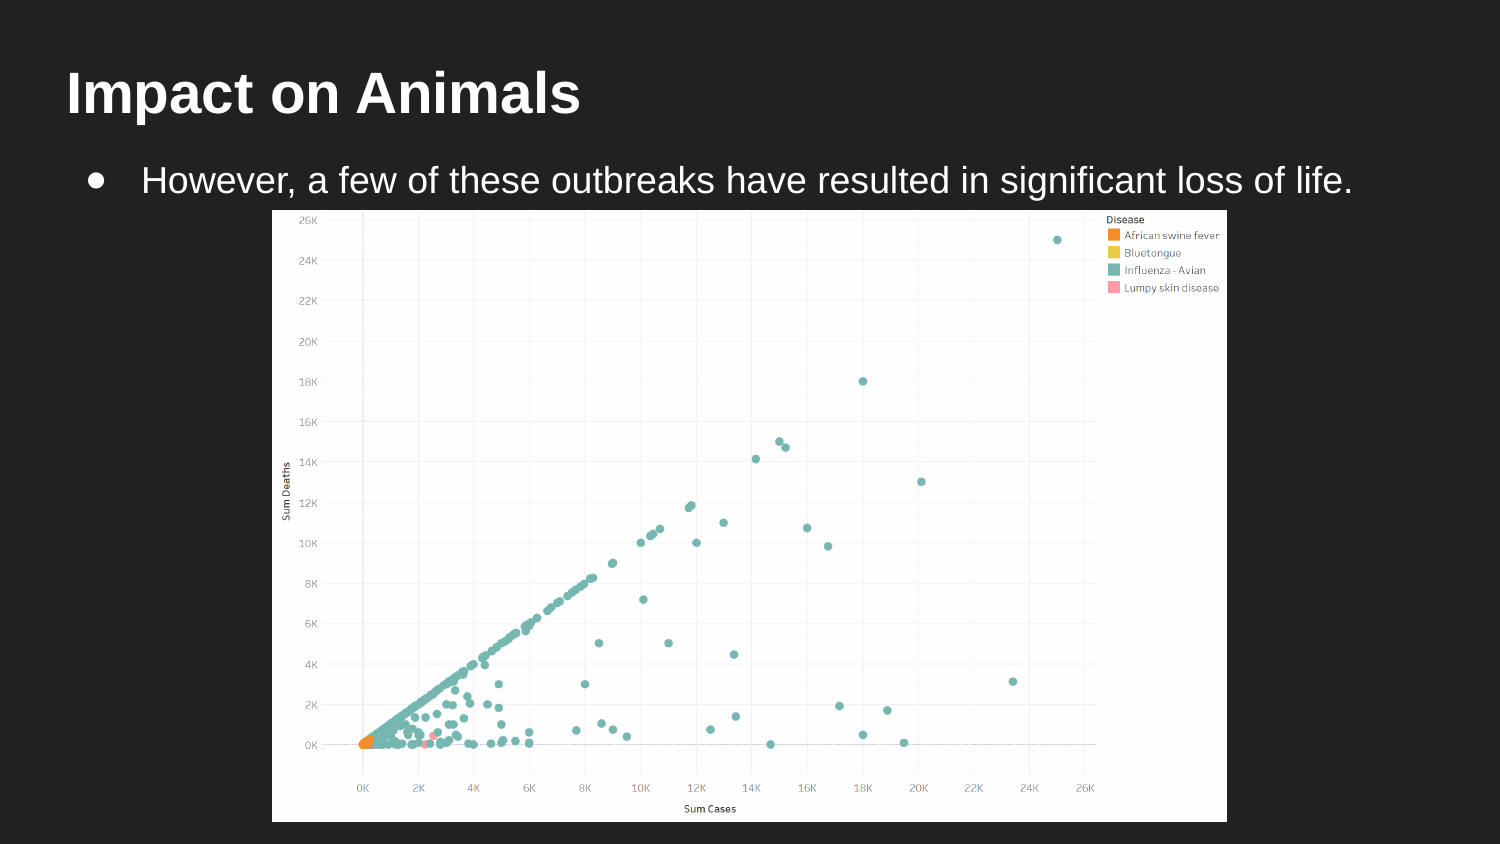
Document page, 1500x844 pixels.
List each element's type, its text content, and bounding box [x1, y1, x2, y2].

list However, a few of these outbreaks have resulted in significant loss of life. [51, 134, 1449, 211]
picture [272, 210, 1228, 822]
title Impact on Animals [51, 40, 1449, 134]
